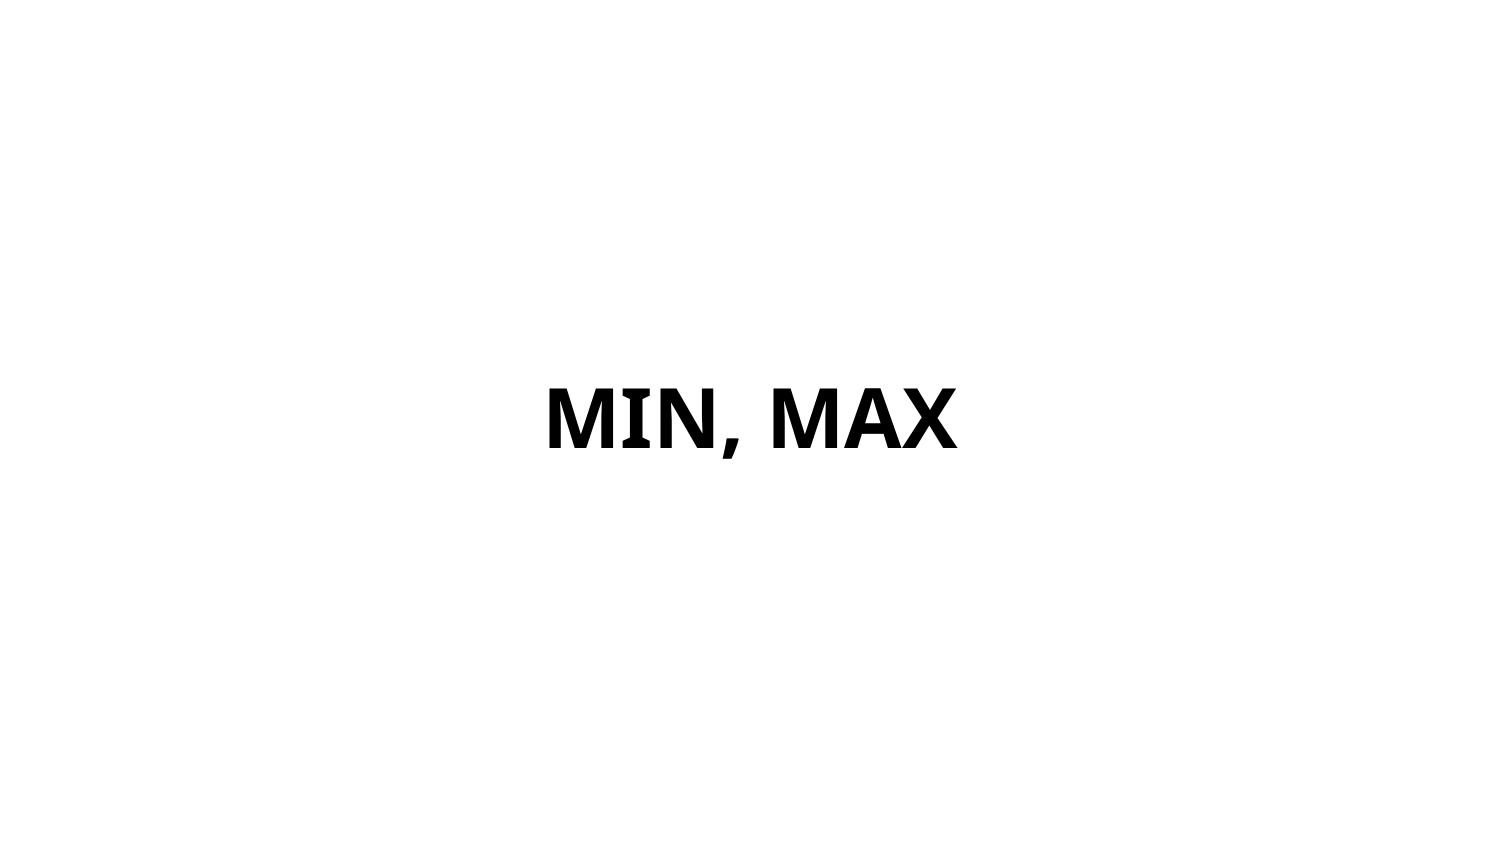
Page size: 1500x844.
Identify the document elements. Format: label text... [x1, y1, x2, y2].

text_box MIN, MAX [239, 361, 1261, 482]
